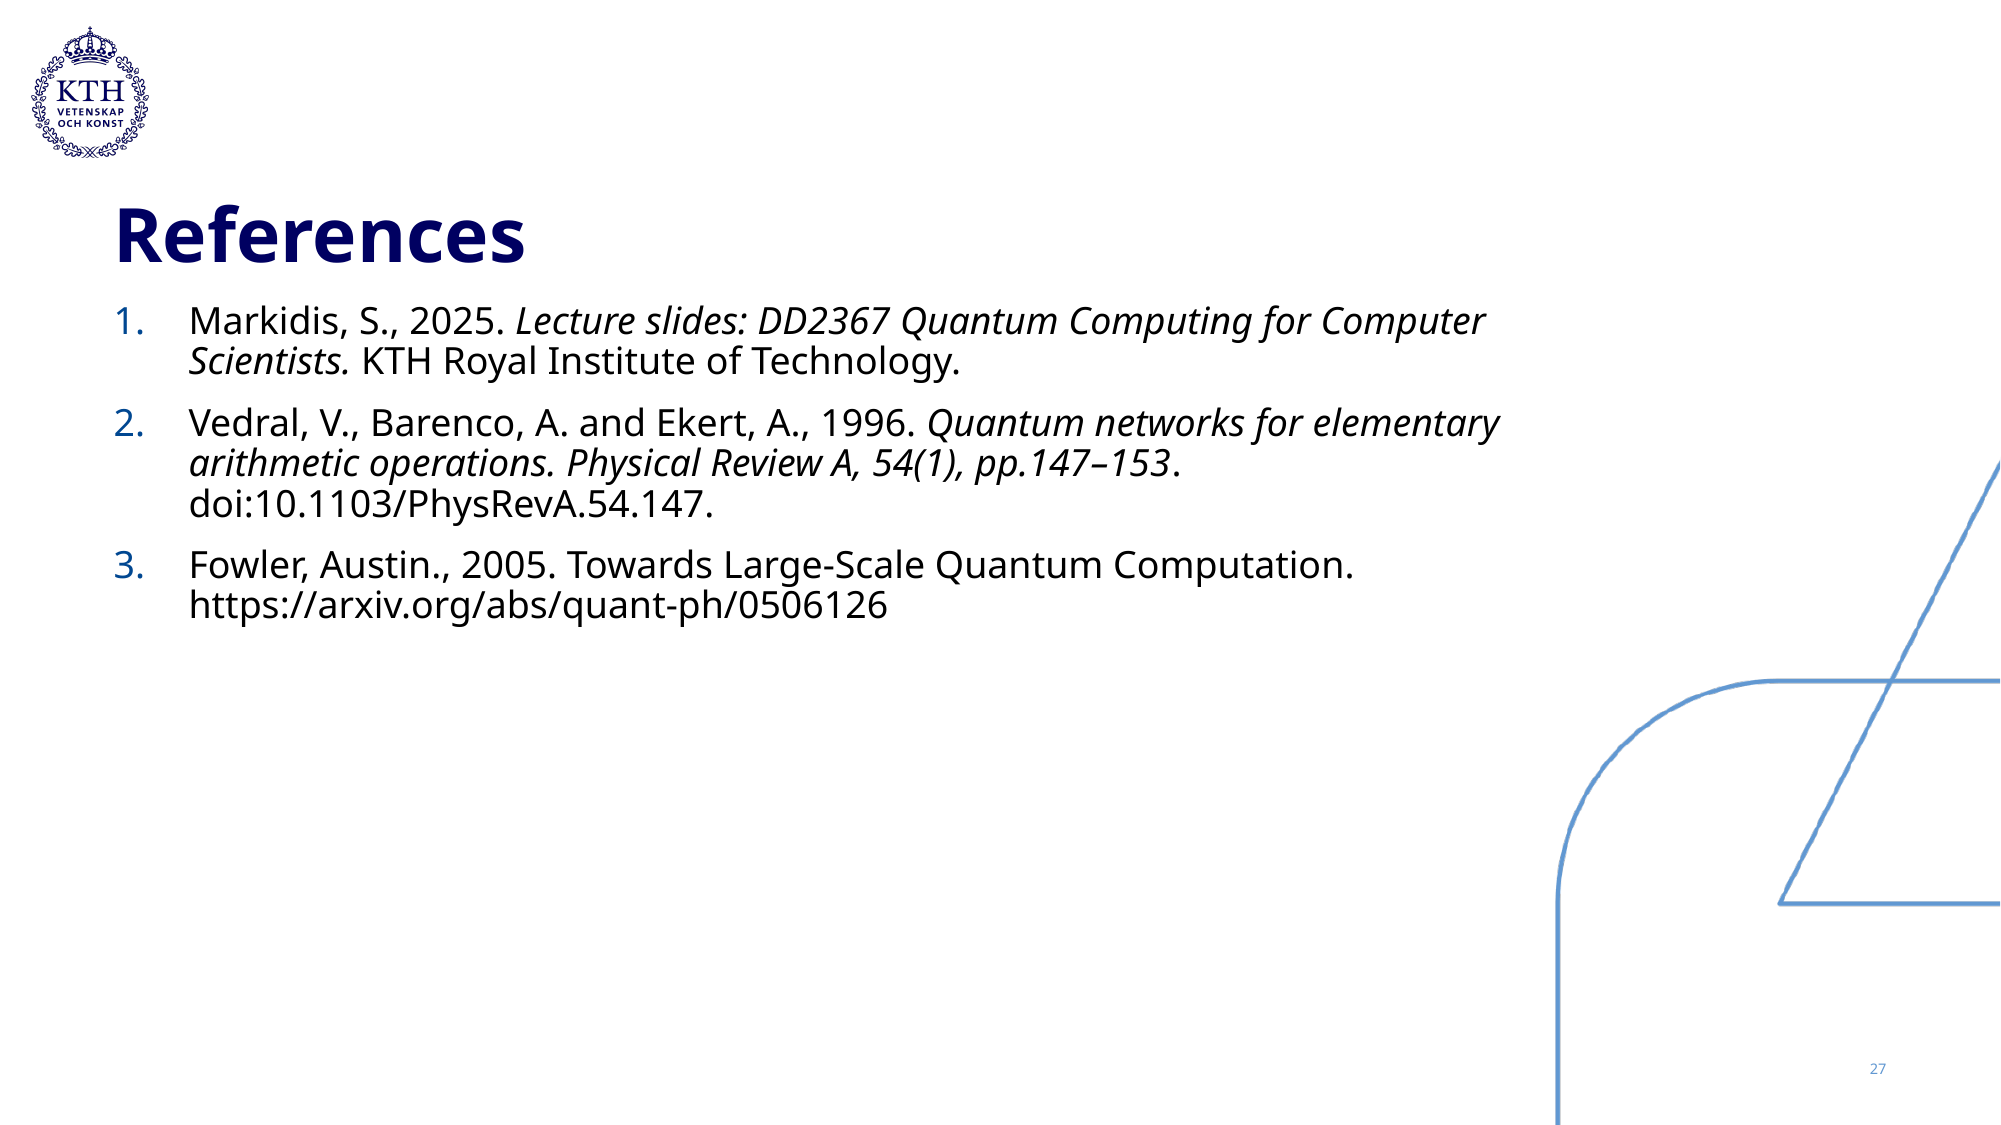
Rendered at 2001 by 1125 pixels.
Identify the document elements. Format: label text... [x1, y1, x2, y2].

slide_number 27 [1451, 1061, 1902, 1078]
picture [31, 26, 149, 158]
title References [98, 179, 1902, 273]
list Markidis, S., 2025. Lecture slides: DD2367 Quantum Computing for Computer Scientists. KTH Royal Institute of Technology. Vedral, V., Barenco, A. and Ekert, A., 1996. Quantum networks for elementary arithmetic operations. Physical Review A, 54(1), pp.147–153. doi:10.1103/PhysRevA.54.147. Fowler, Austin., 2005. Towards Large-Scale Quantum Computation. https://arxiv.org/abs/quant-ph/0506126 [98, 294, 1543, 1038]
picture [1413, 314, 1999, 1125]
